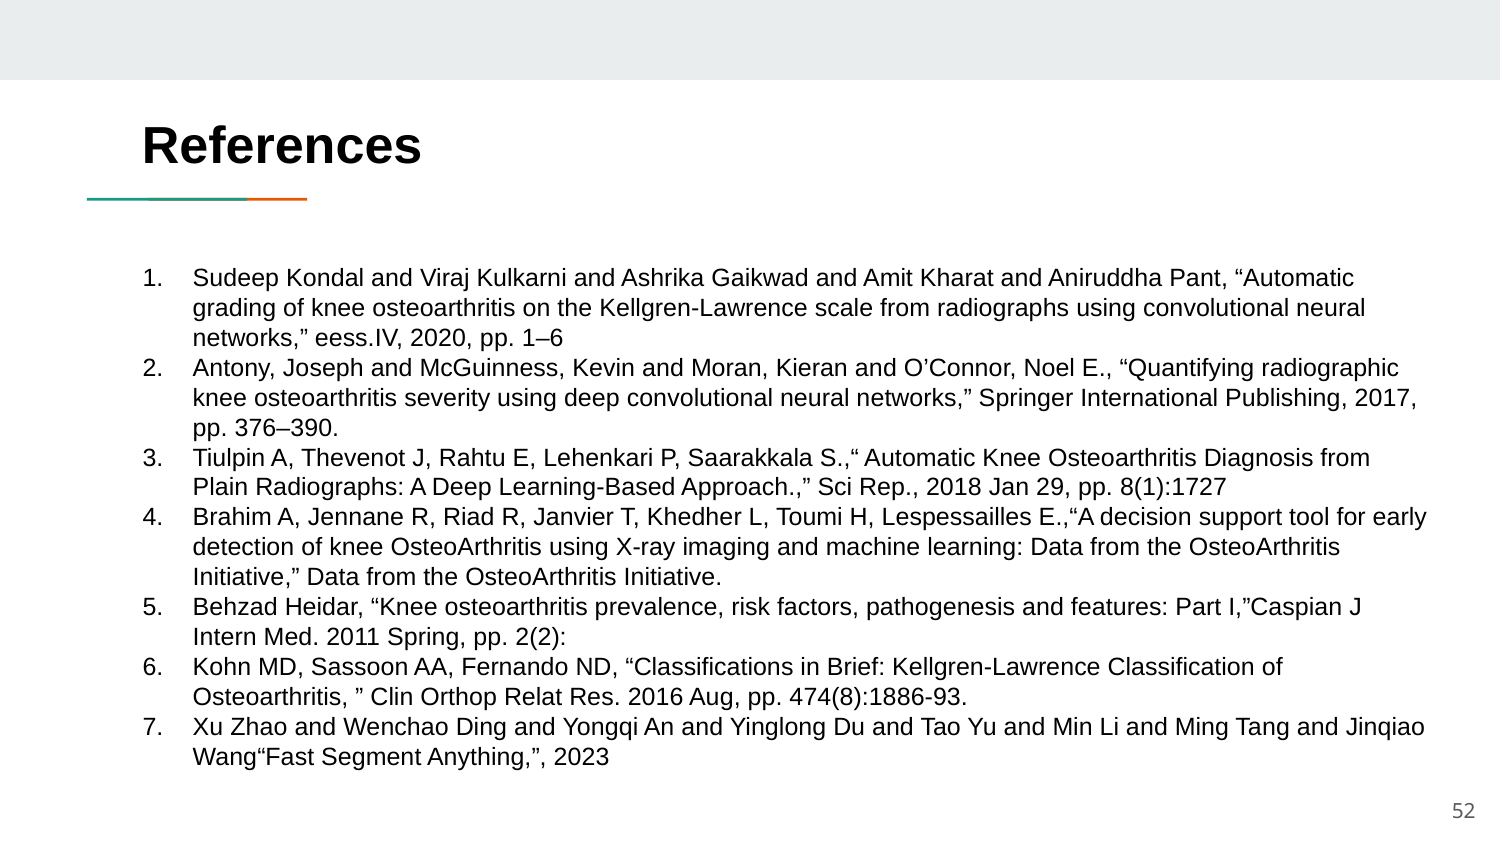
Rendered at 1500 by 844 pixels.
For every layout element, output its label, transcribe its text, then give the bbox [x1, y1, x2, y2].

title References [126, 96, 1281, 246]
list Sudeep Kondal and Viraj Kulkarni and Ashrika Gaikwad and Amit Kharat and Aniruddha Pant, “Automatic grading of knee osteoarthritis on the Kellgren-Lawrence scale from radiographs using convolutional neural networks,” eess.IV, 2020, pp. 1–6 Antony, Joseph and McGuinness, Kevin and Moran, Kieran and O’Connor, Noel E., “Quantifying radiographic knee osteoarthritis severity using deep convolutional neural networks,” Springer International Publishing, 2017, pp. 376–390. Tiulpin A, Thevenot J, Rahtu E, Lehenkari P, Saarakkala S.,“ Automatic Knee Osteoarthritis Diagnosis from Plain Radiographs: A Deep Learning-Based Approach.,” Sci Rep., 2018 Jan 29, pp. 8(1):1727 Brahim A, Jennane R, Riad R, Janvier T, Khedher L, Toumi H, Lespessailles E.,“A decision support tool for early detection of knee OsteoArthritis using X-ray imaging and machine learning: Data from the OsteoArthritis Initiative,” Data from the OsteoArthritis Initiative. Behzad Heidar, “Knee osteoarthritis prevalence, risk factors, pathogenesis and features: Part I,”Caspian J Intern Med. 2011 Spring, pp. 2(2): Kohn MD, Sassoon AA, Fernando ND, “Classifications in Brief: Kellgren-Lawrence Classification of Osteoarthritis, ” Clin Orthop Relat Res. 2016 Aug, pp. 474(8):1886-93. Xu Zhao and Wenchao Ding and Yongqi An and Yinglong Du and Tao Yu and Min Li and Ming Tang and Jinqiao Wang“Fast Segment Anything,”, 2023 [102, 246, 1451, 786]
slide_number ‹#› [1400, 779, 1491, 844]
